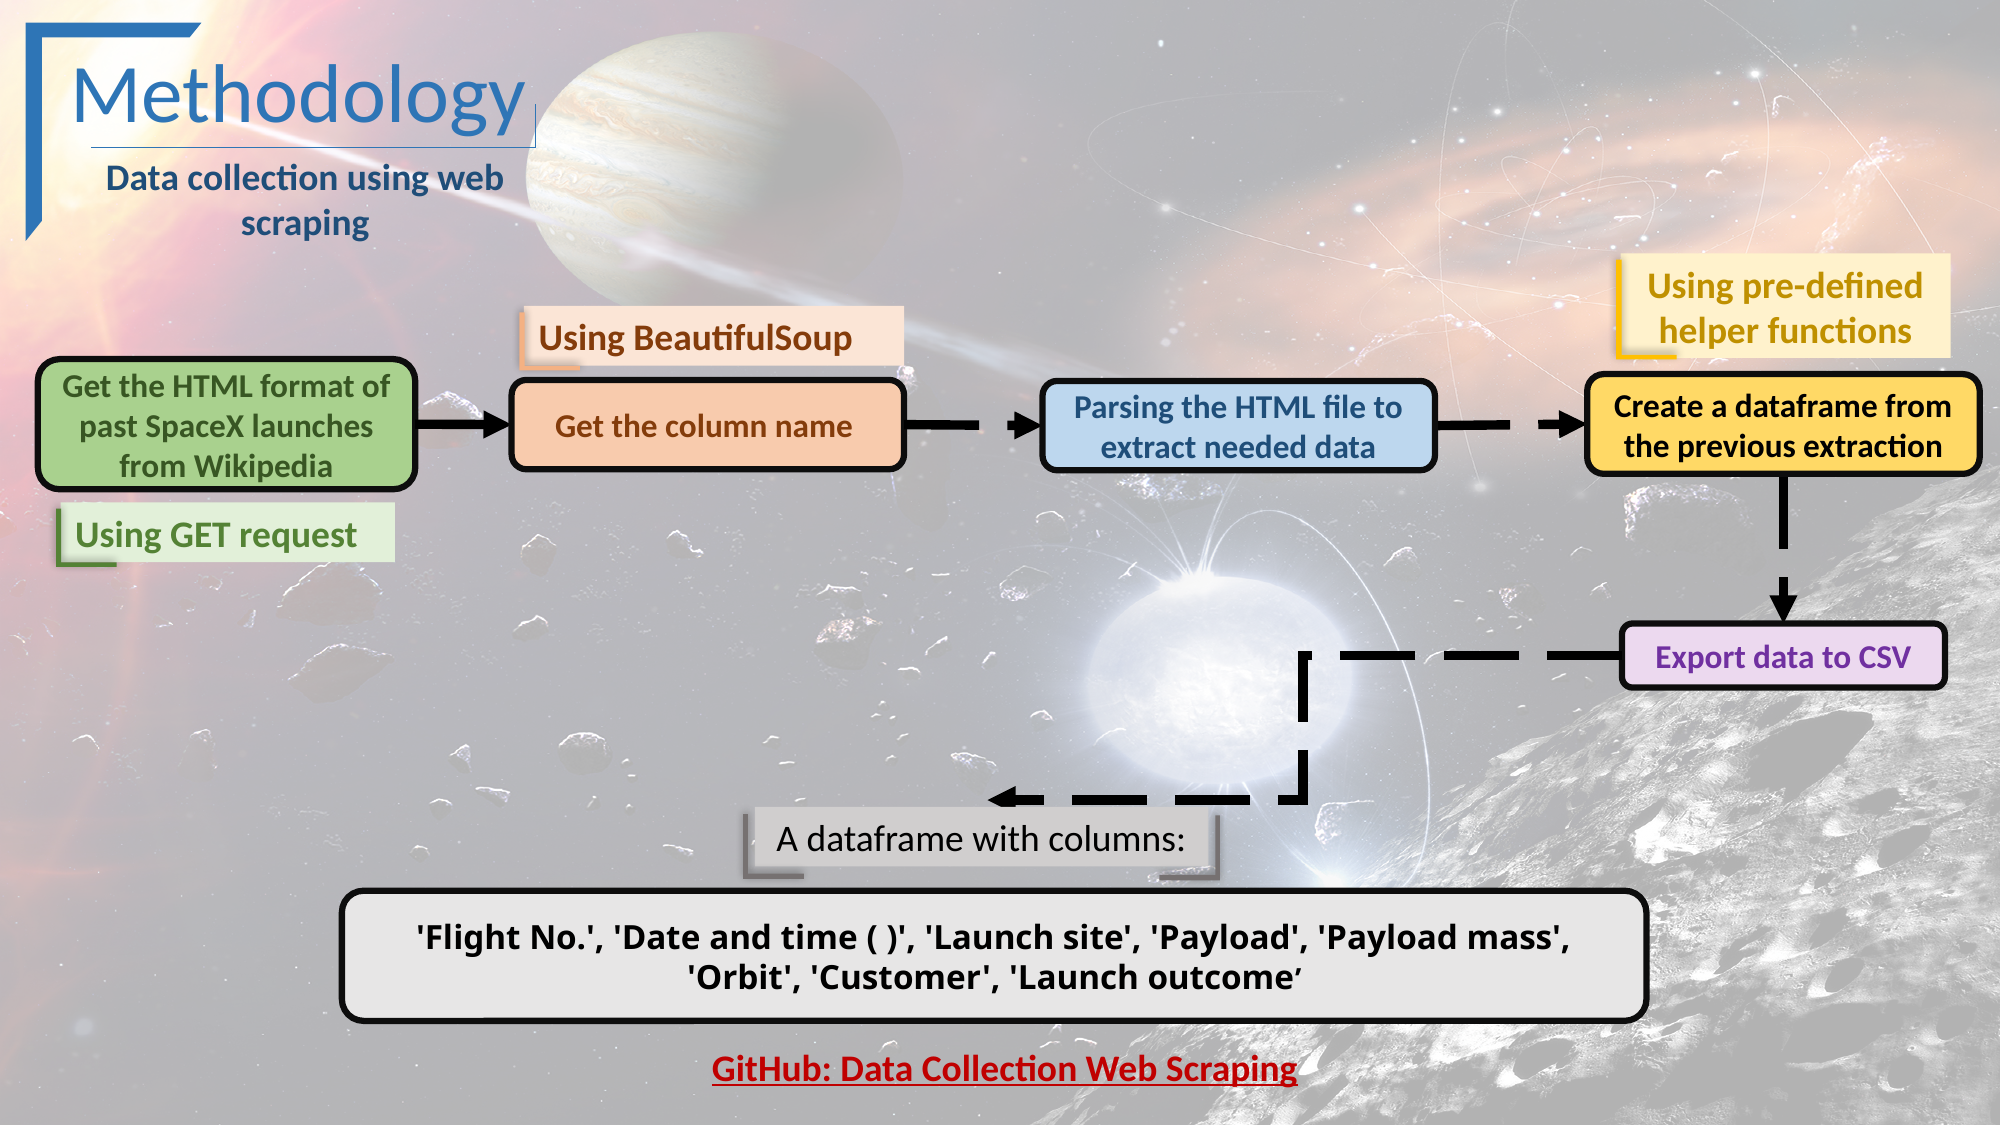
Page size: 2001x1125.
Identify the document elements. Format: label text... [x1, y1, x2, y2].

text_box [987, 655, 1623, 801]
text_box Methodology [25, 31, 572, 147]
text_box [511, 305, 905, 470]
text_box [24, 21, 204, 244]
text_box Parsing the HTML file to extract needed data [1041, 379, 1437, 472]
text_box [1587, 253, 1980, 474]
text_box Data collection using web scraping [75, 145, 535, 251]
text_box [341, 806, 1647, 1021]
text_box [91, 103, 536, 148]
text_box GitHub: Data Collection Web Scraping [697, 1036, 1321, 1096]
text_box Export data to CSV [1620, 622, 1946, 689]
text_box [37, 359, 416, 567]
